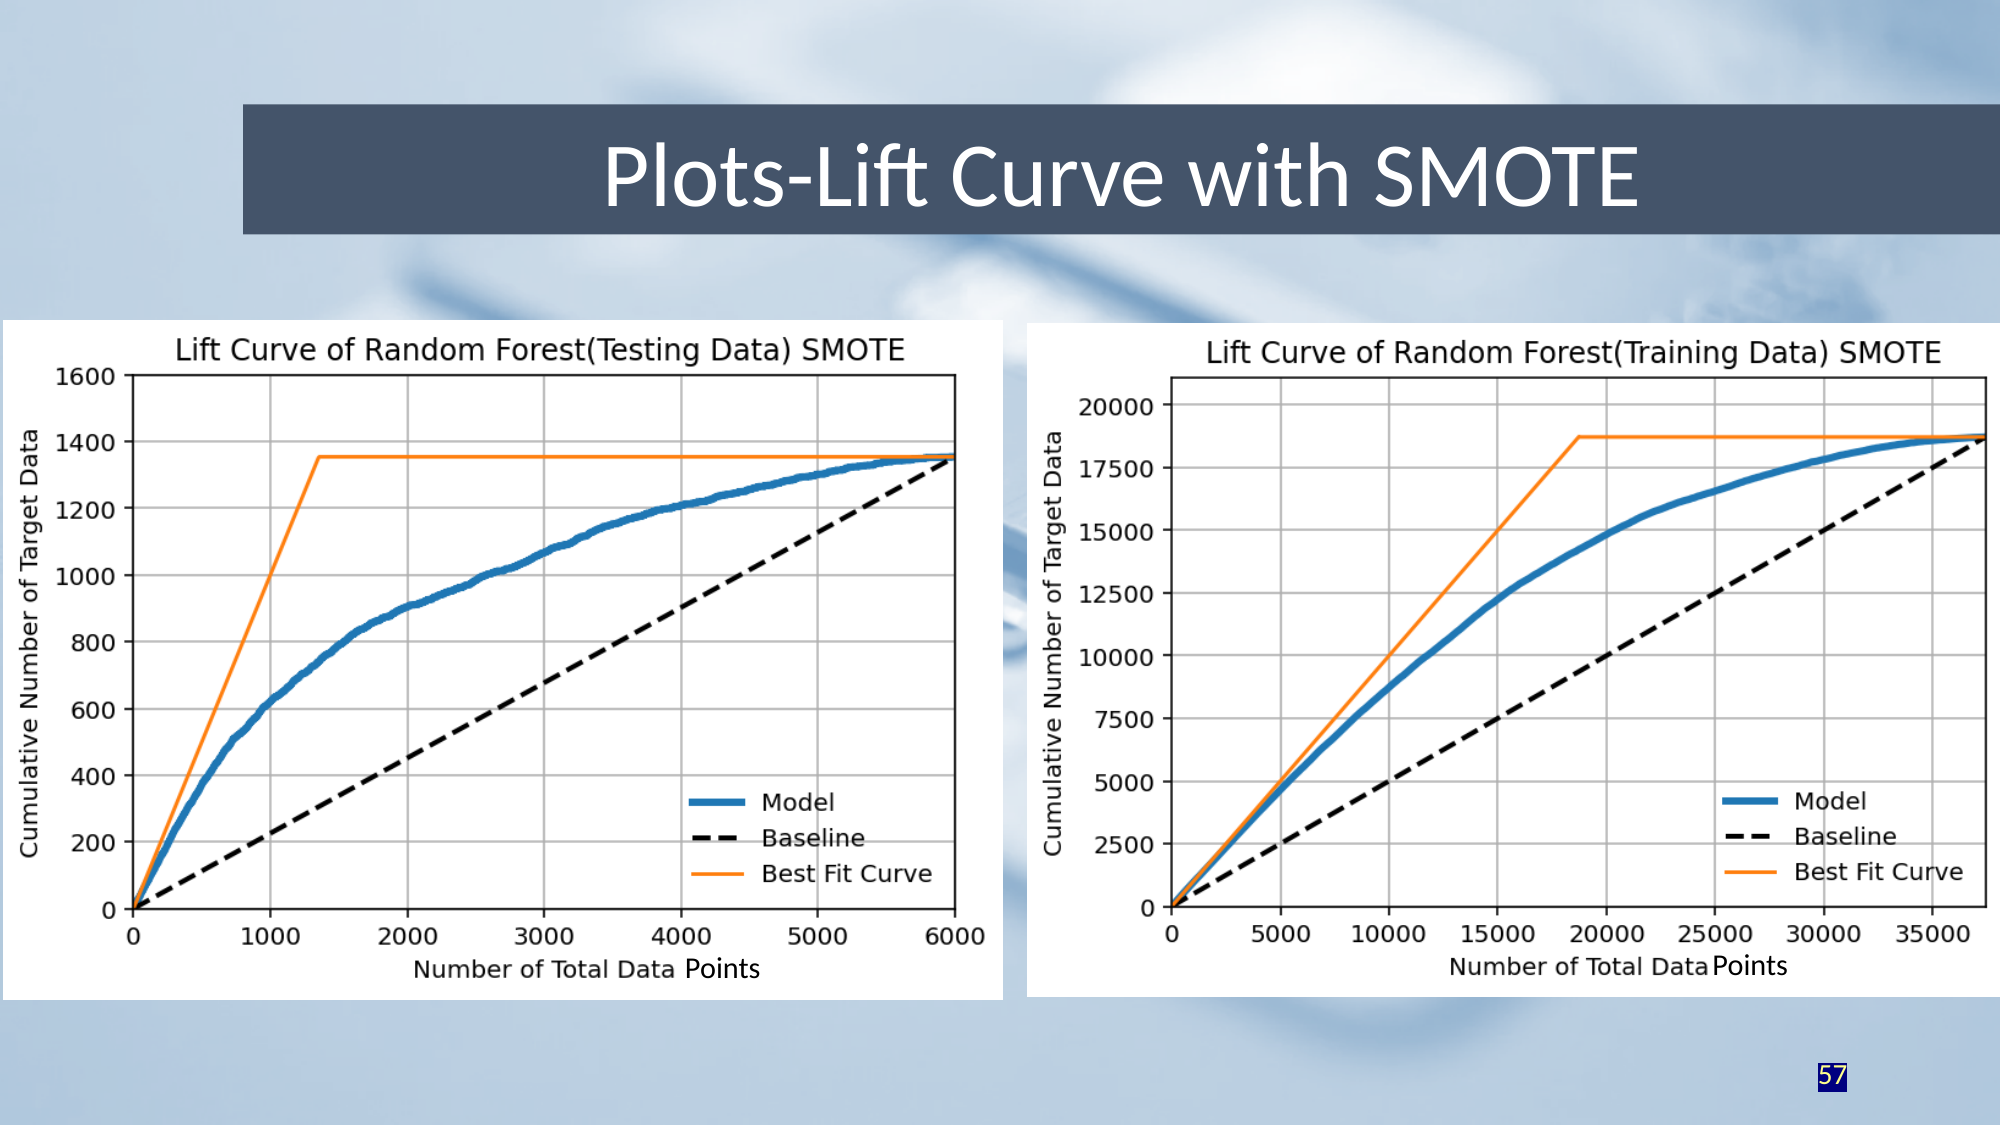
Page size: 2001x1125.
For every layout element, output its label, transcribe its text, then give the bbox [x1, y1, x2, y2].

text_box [670, 937, 1833, 994]
picture [3, 320, 1003, 1000]
table_cell 0.8213 [0, 0, 2000, 1125]
picture [1027, 323, 2000, 997]
text_box Plots-Lift Curve with SMOTE [242, 103, 2000, 235]
slide_number 57 [1412, 1042, 1863, 1103]
